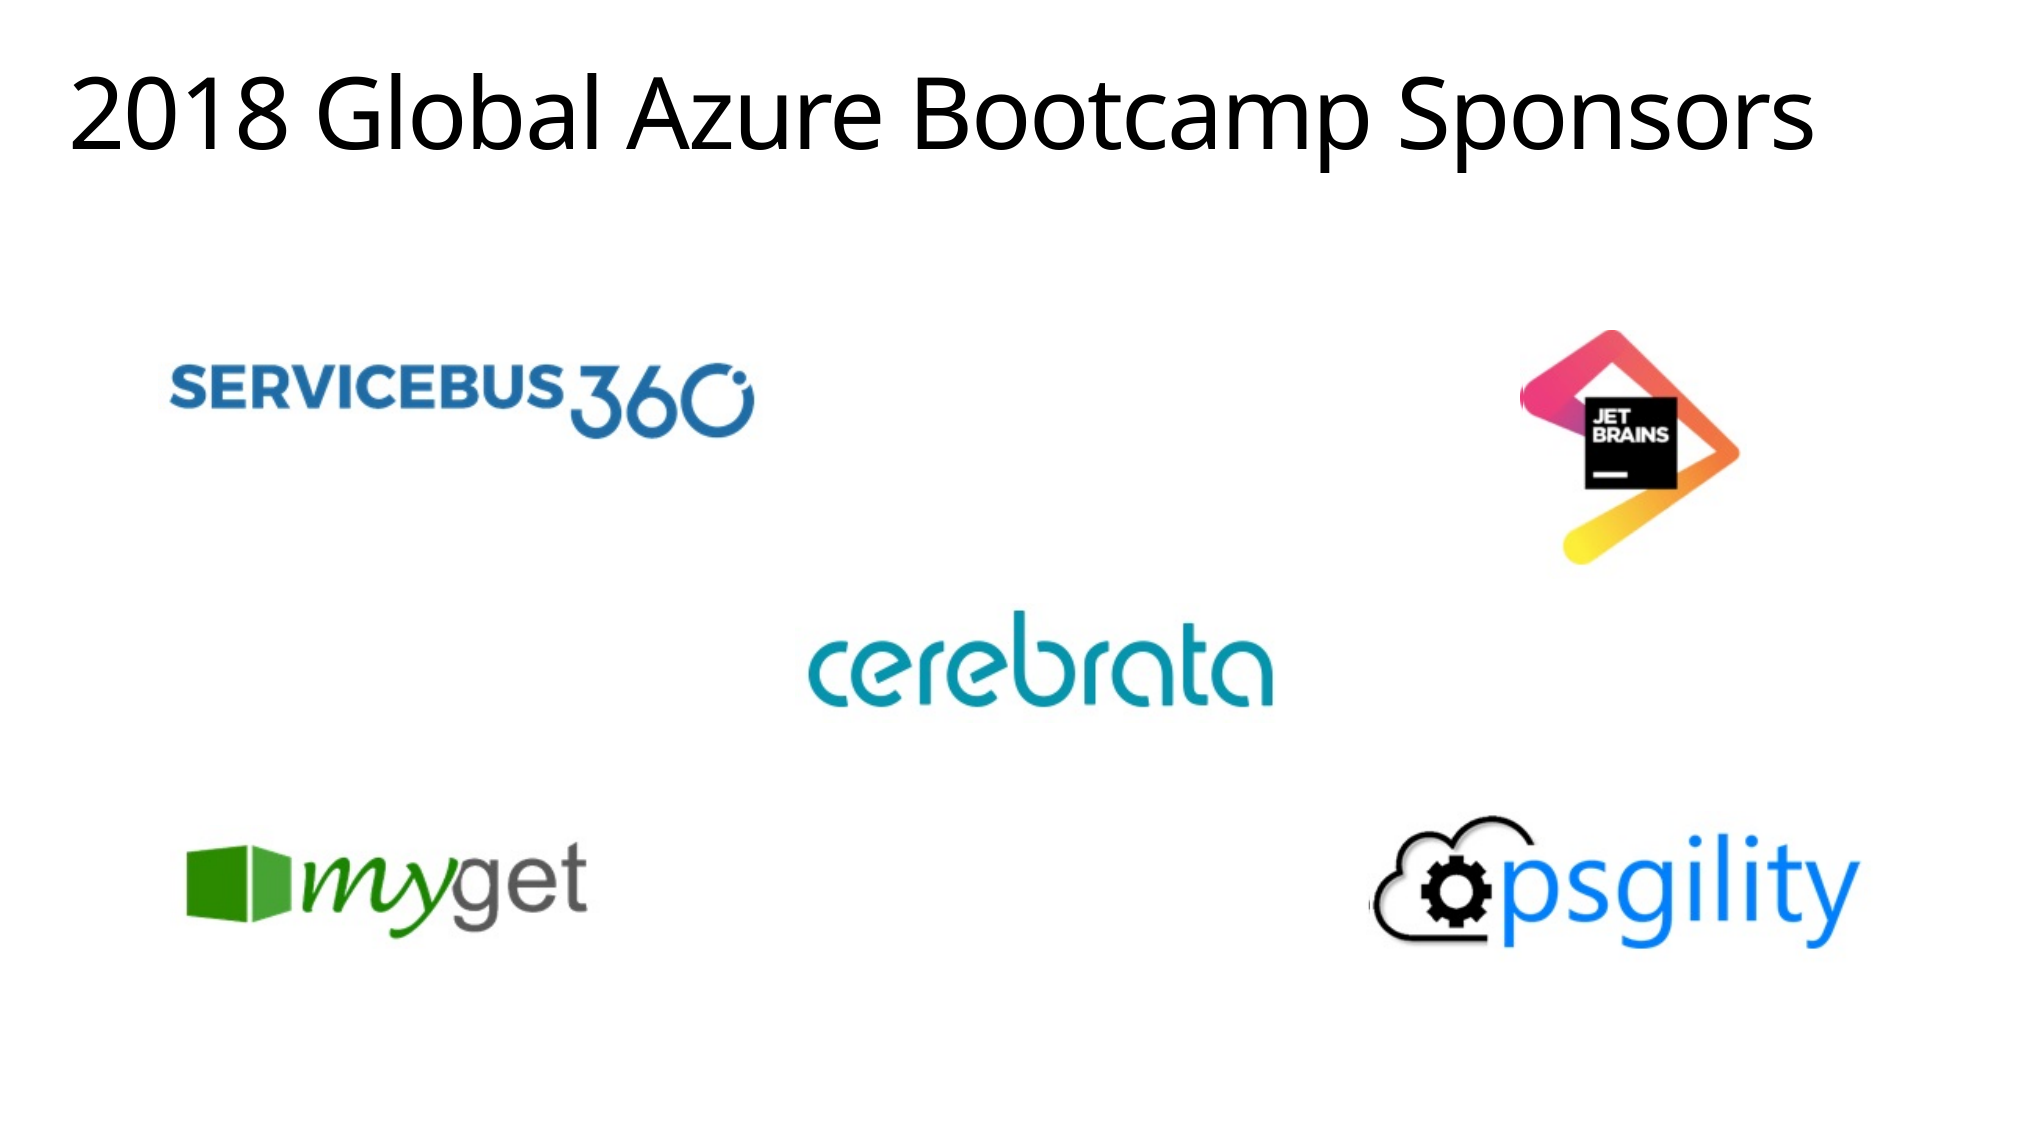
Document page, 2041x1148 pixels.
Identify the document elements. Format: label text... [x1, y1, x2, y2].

picture [1519, 329, 1748, 579]
picture [794, 603, 1290, 723]
picture [169, 824, 610, 949]
title 2018 Global Azure Bootcamp Sponsors [45, 48, 1996, 199]
picture [158, 338, 771, 455]
picture [1366, 810, 1874, 963]
